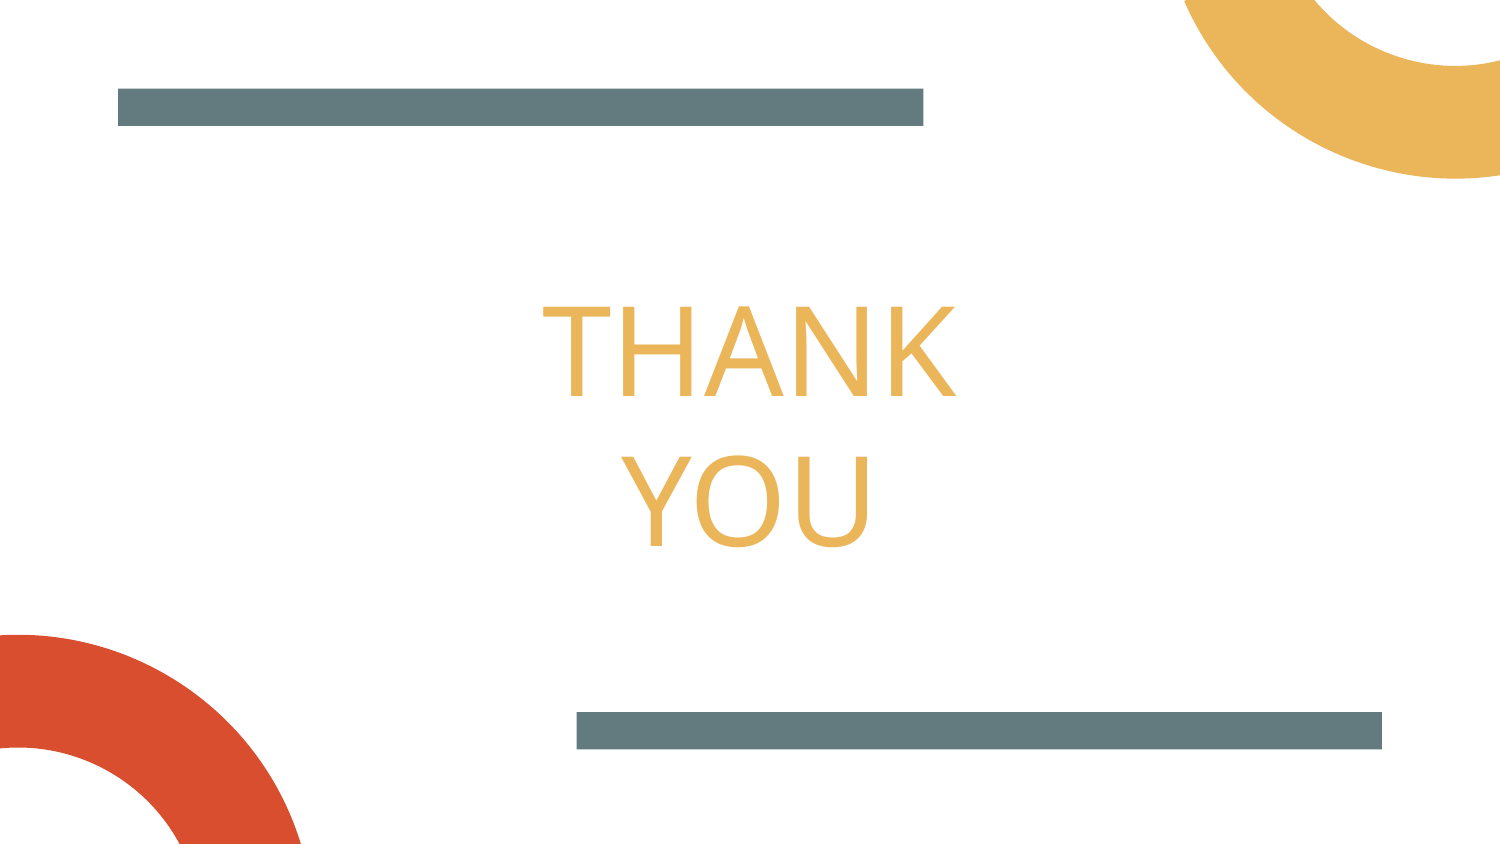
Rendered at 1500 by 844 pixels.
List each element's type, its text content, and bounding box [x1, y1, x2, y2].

title THANK YOU [257, 252, 1243, 592]
